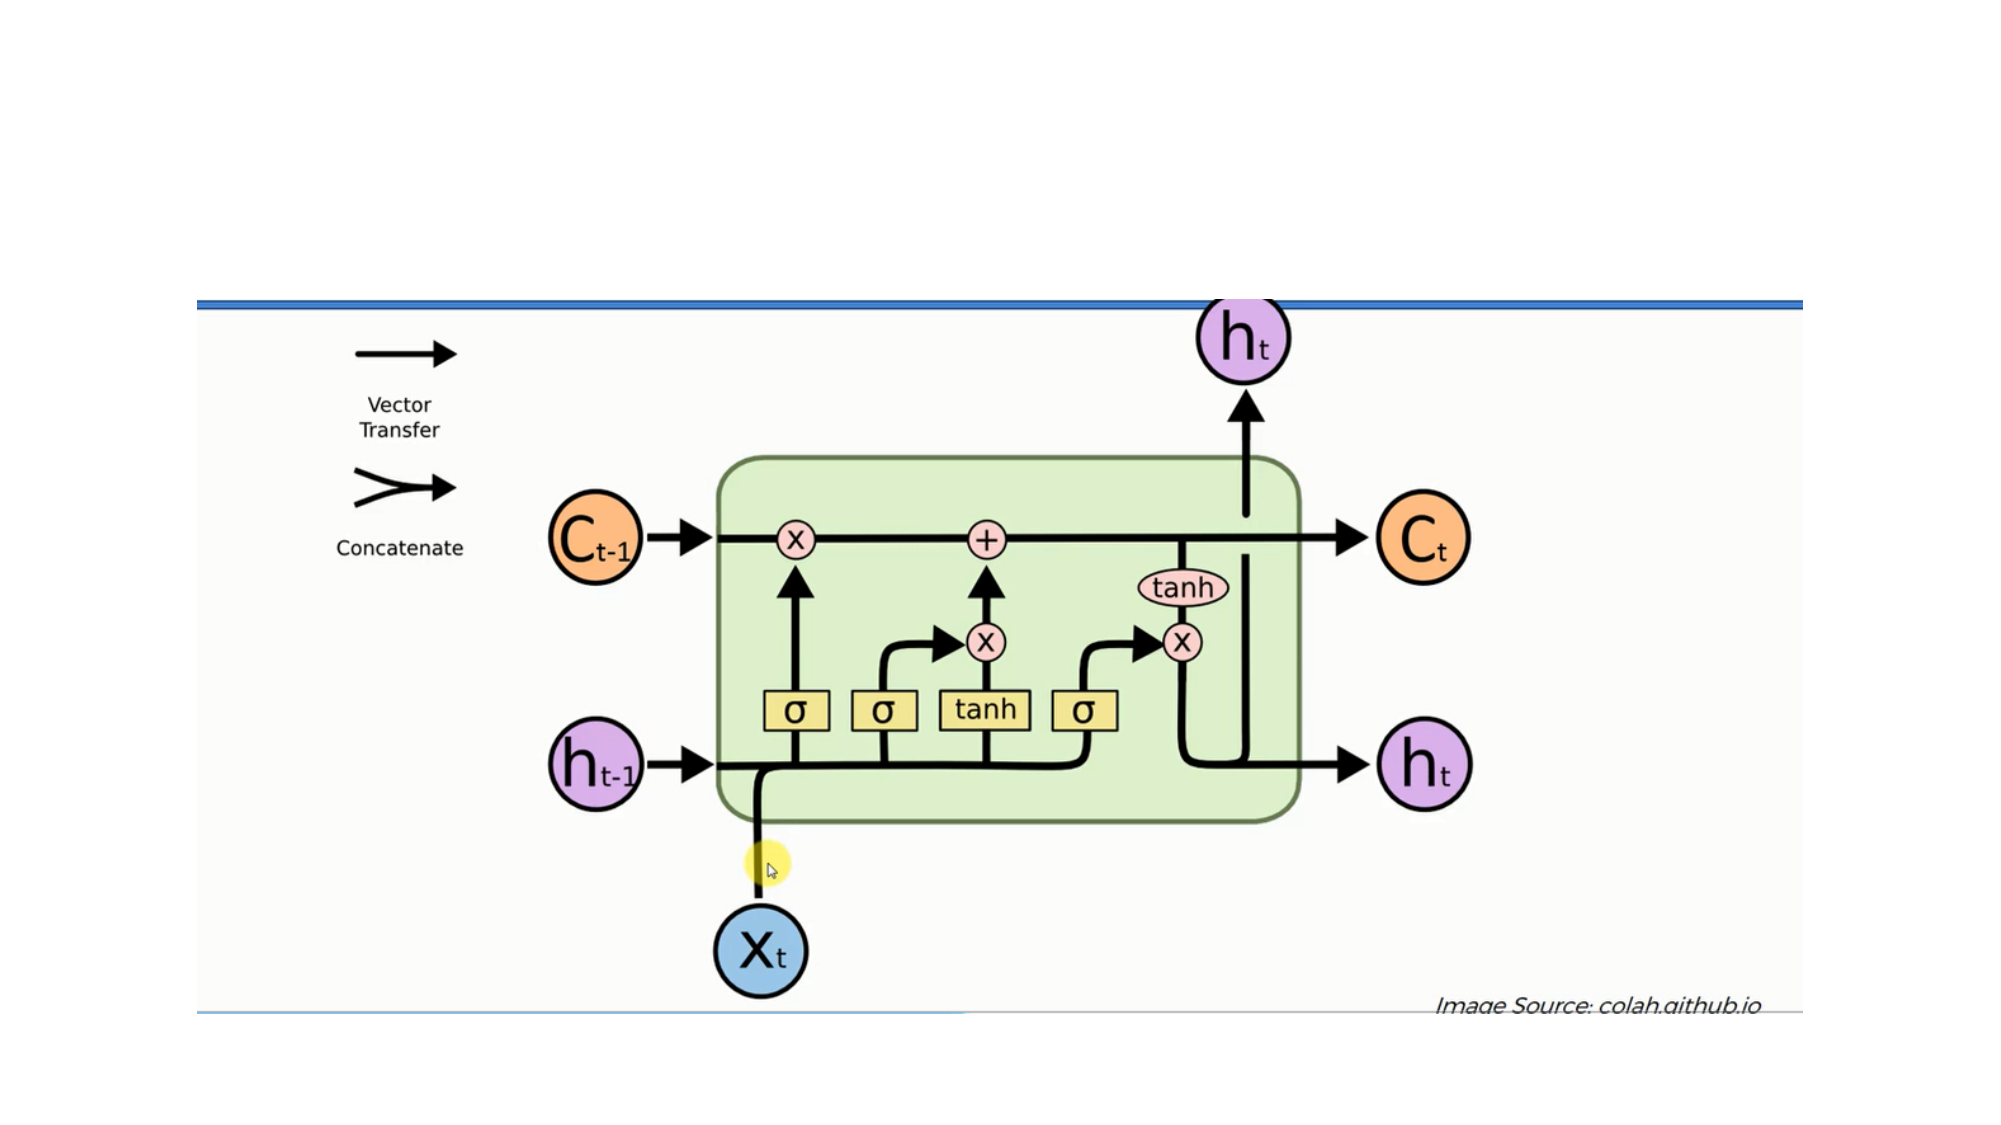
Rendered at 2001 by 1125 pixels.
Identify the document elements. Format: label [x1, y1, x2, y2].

list [197, 299, 1803, 1014]
